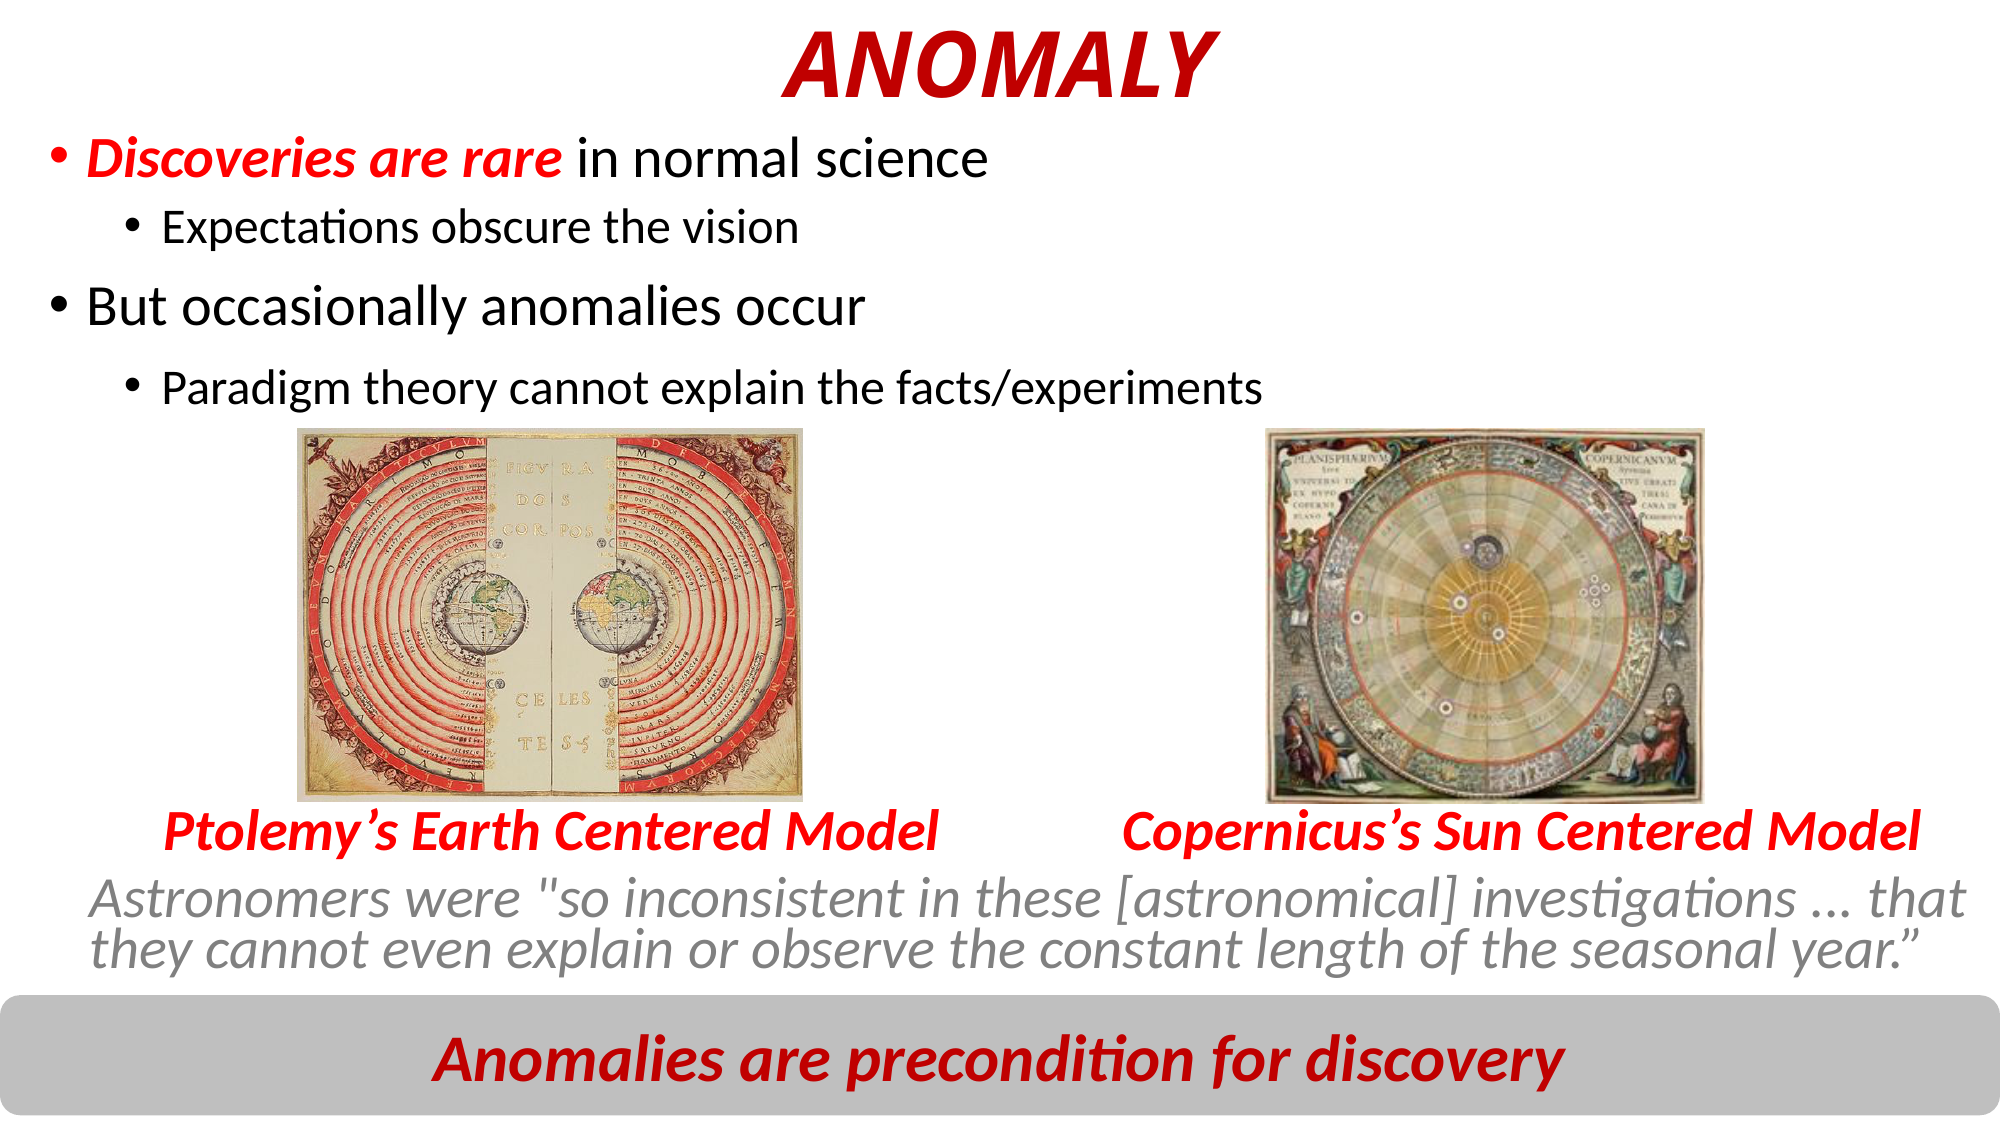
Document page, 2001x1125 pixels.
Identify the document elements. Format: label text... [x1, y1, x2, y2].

picture [297, 428, 803, 802]
text_box Copernicus’s Sun Centered Model [1067, 803, 1978, 870]
title ANOMALY [0, 0, 2000, 162]
picture [1265, 428, 1705, 804]
text_box Anomalies are precondition for discovery [0, 994, 2000, 1116]
list Discoveries are rare in normal science Expectations obscure the vision But occasionally anomalies occur Paradigm theory cannot explain the facts/experiments [33, 162, 2000, 491]
text_box Ptolemy’s Earth Centered Model [134, 803, 970, 870]
text_box Astronomers were "so inconsistent in these [astronomical] investigations ... that they cannot even explain or observe the constant length of the seasonal year.” [0, 870, 2000, 988]
